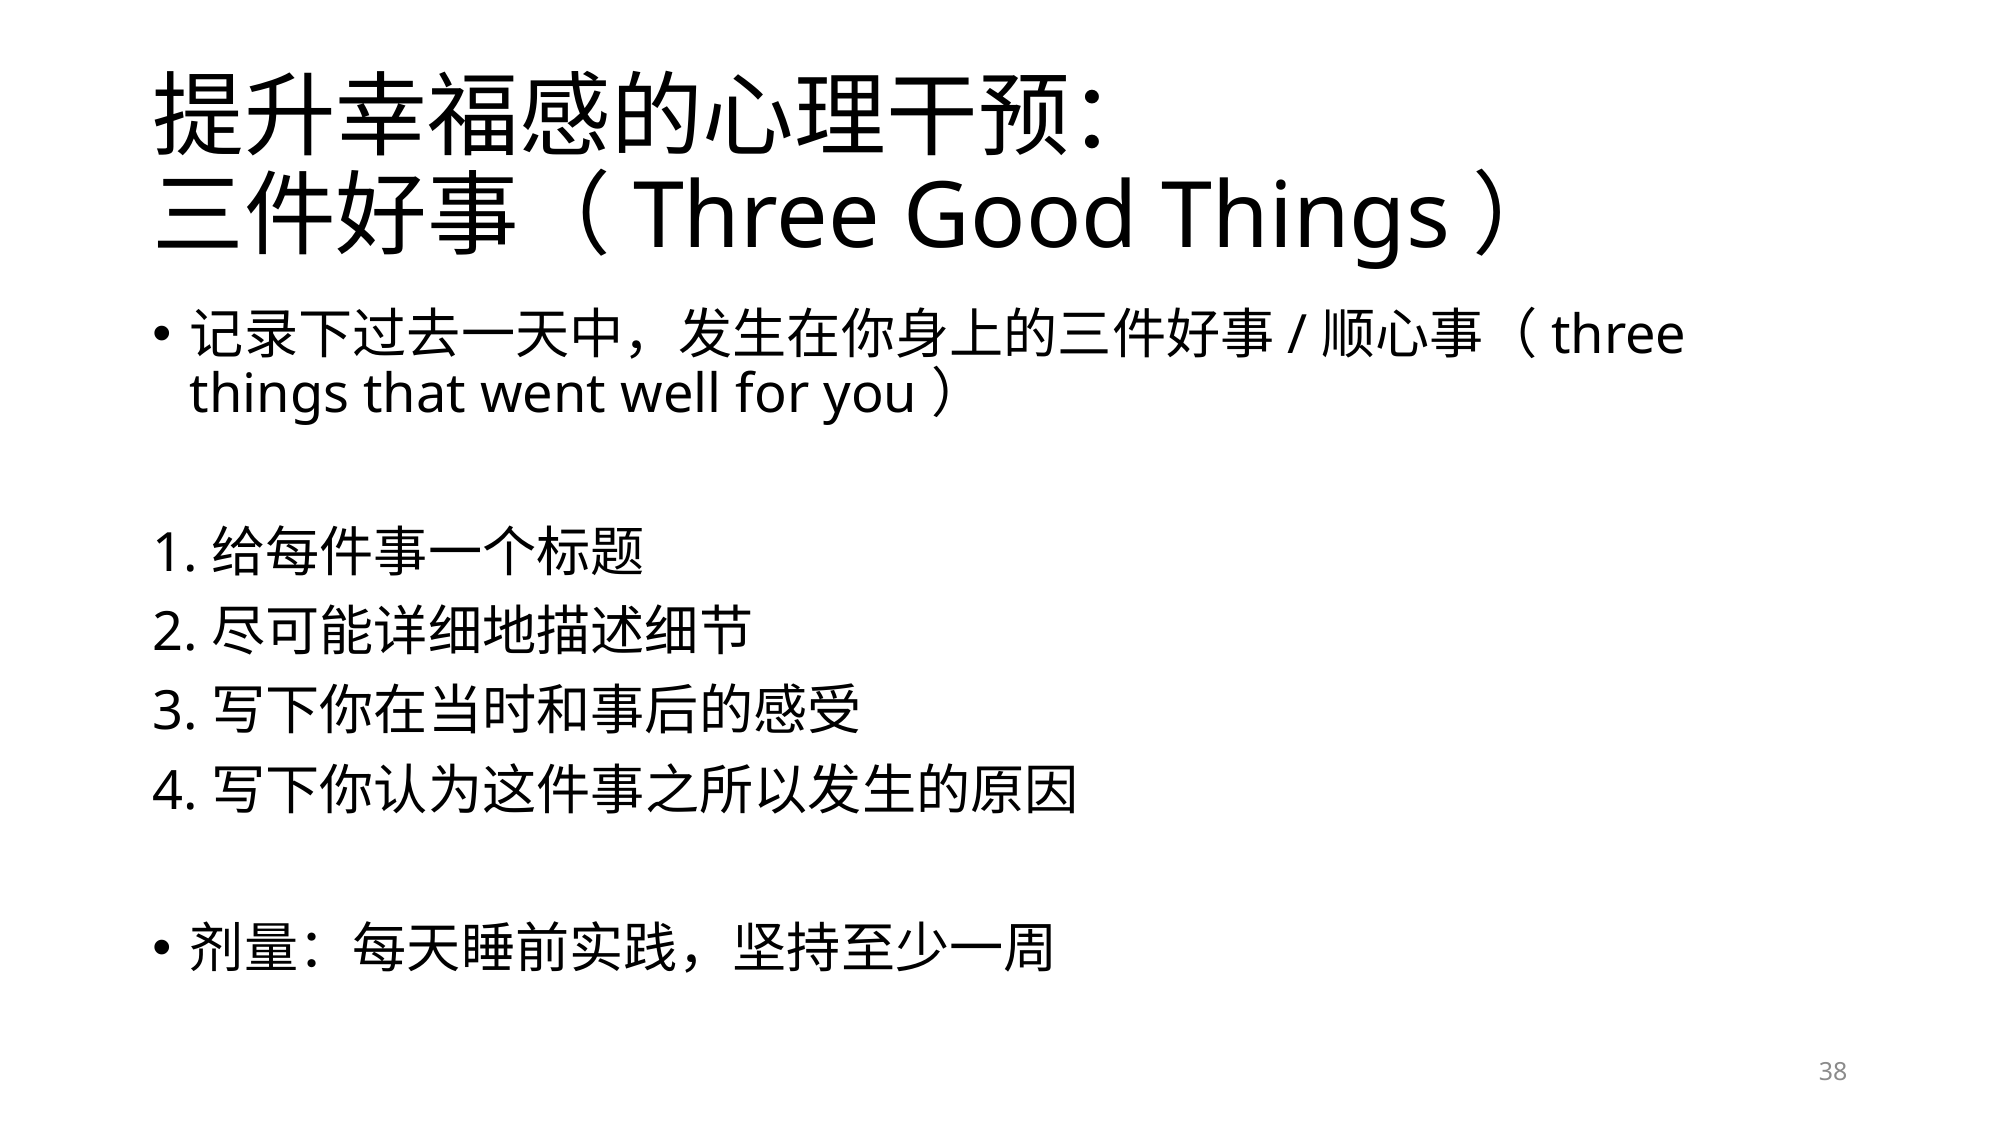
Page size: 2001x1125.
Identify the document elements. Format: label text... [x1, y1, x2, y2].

slide_number 38 [1412, 1042, 1863, 1103]
title 提升幸福感的心理干预： 三件好事（Three Good Things） [137, 59, 1863, 278]
list 记录下过去一天中，发生在你身上的三件好事/顺心事（three things that went well for you） 1.给每件事一个标题 2.尽可能详细地描述细节 3.写下你在当时和事后的感受 4.写下你认为这件事之所以发生的原因 剂量：每天睡前实践，坚持至少一周 [137, 299, 1863, 1014]
